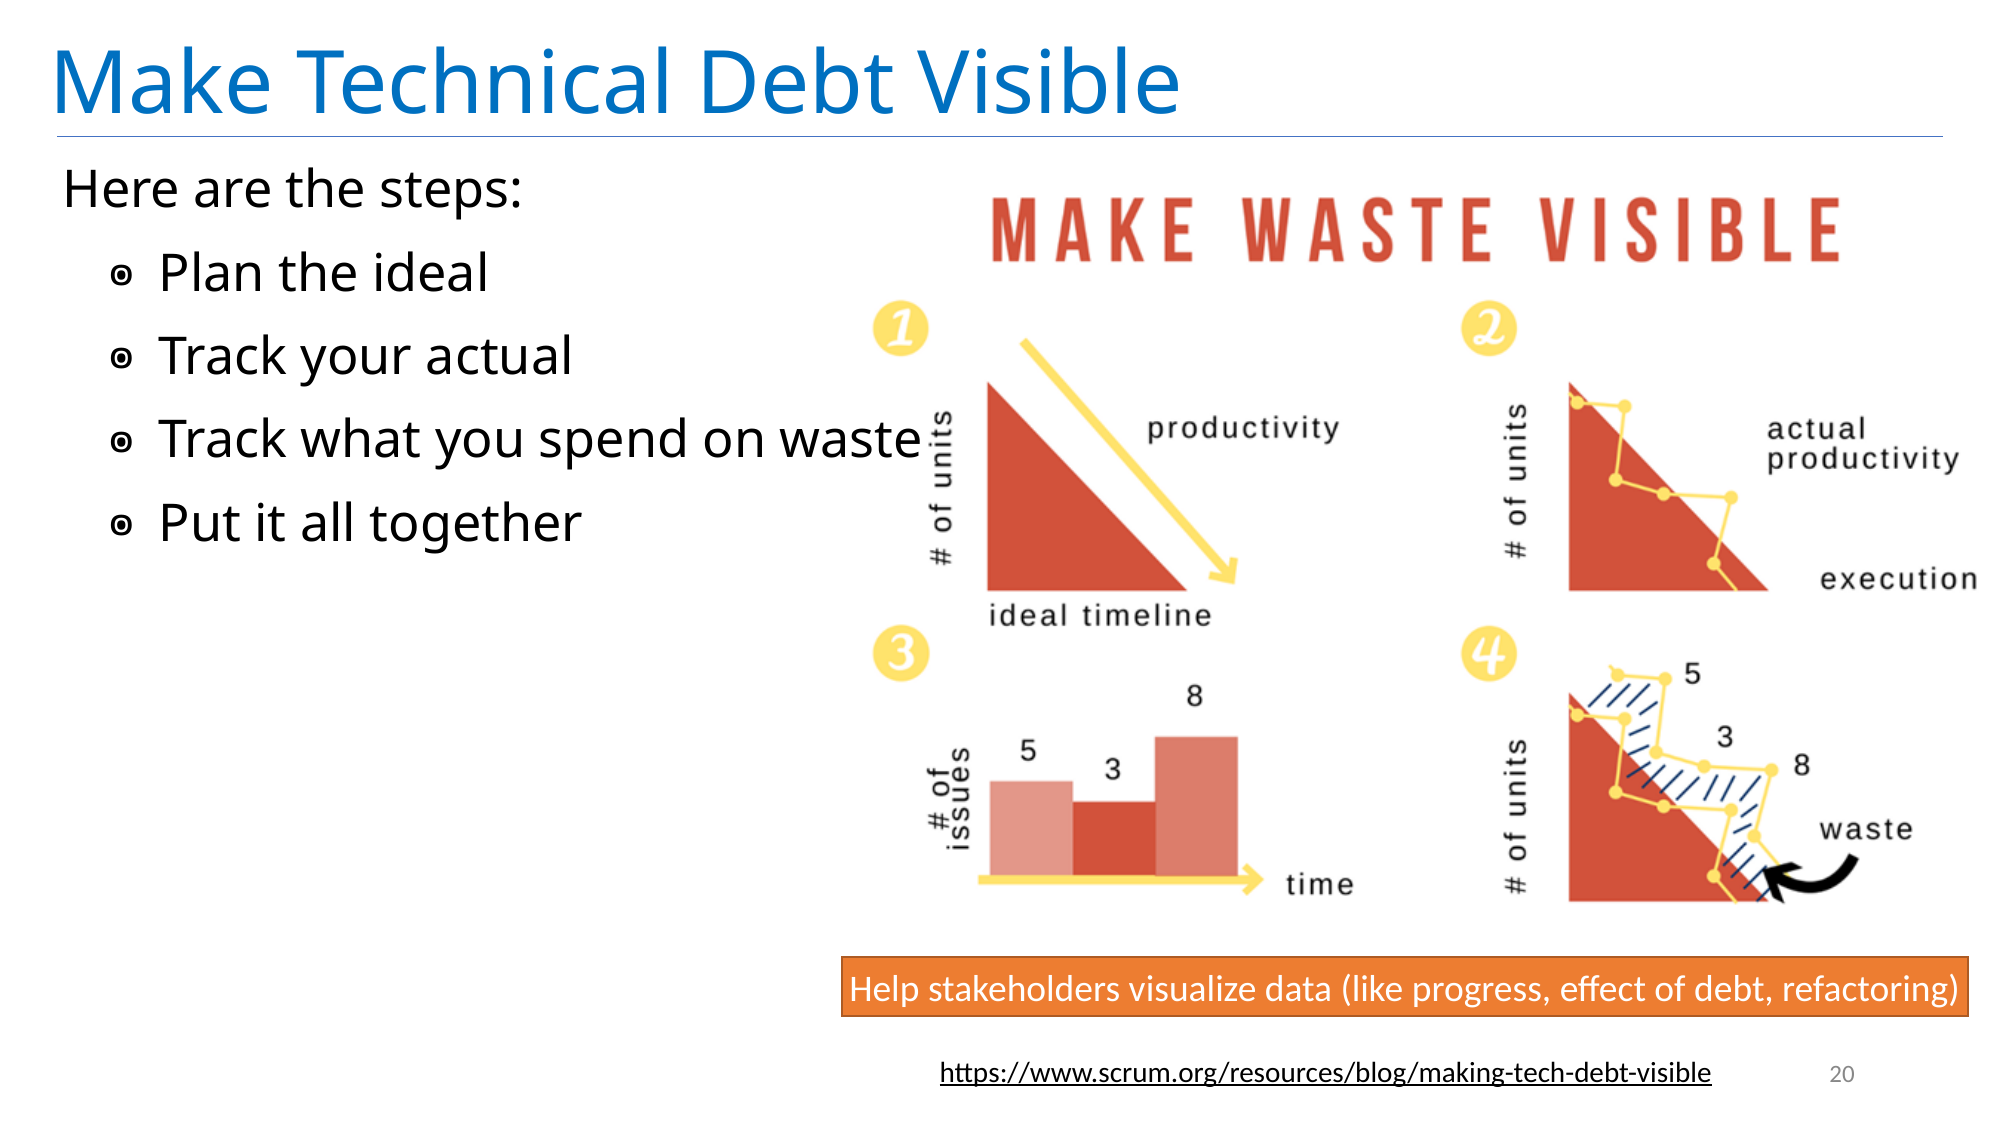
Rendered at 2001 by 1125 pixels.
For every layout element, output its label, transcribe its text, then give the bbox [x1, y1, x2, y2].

text_box Help stakeholders visualize data (like progress, effect of debt, refactoring) [841, 956, 1969, 1017]
slide_number 20 [1819, 1051, 1863, 1094]
text_box https://www.scrum.org/resources/blog/making-tech-debt-visible [913, 1045, 1746, 1096]
list Here are the steps: Plan the ideal Track your actual Track what you spend on waste Put it all together [54, 154, 1975, 1061]
picture [853, 174, 2000, 930]
title Make Technical Debt Visible [41, 0, 2000, 141]
